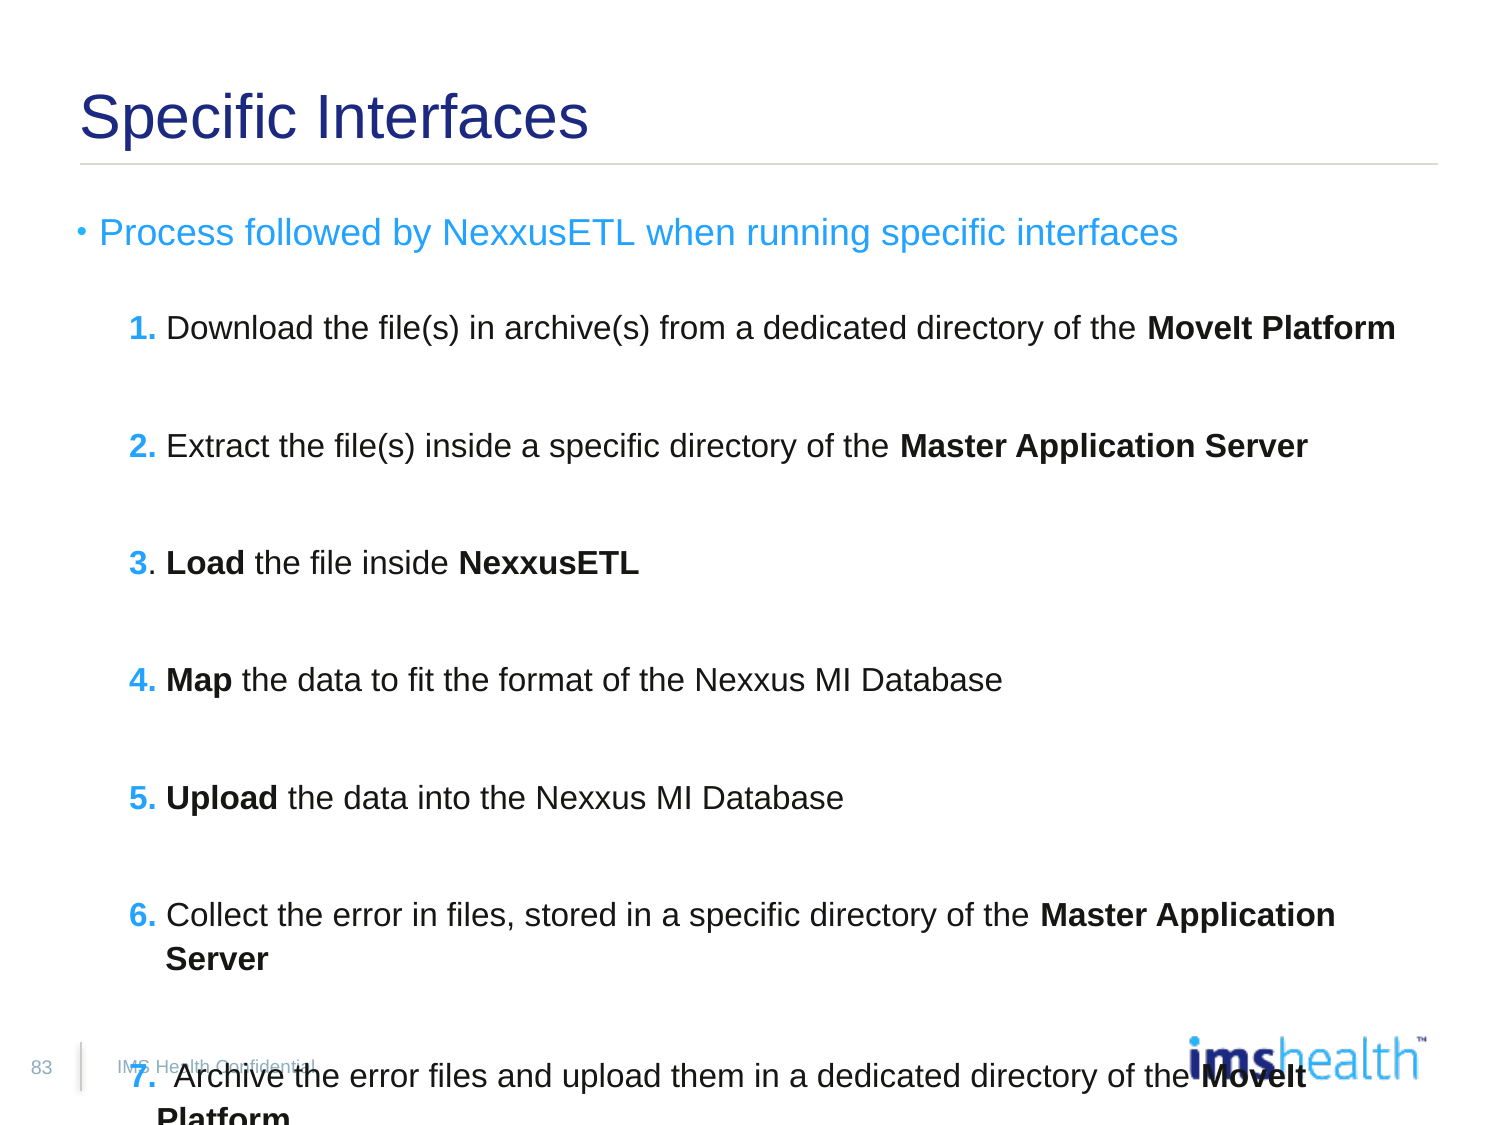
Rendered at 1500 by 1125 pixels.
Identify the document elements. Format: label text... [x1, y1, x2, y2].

picture [1187, 1029, 1428, 1091]
list Process followed by NexxusETL when running specific interfaces 1. Download the file(s) in archive(s) from a dedicated directory of the MoveIt Platform 2. Extract the file(s) inside a specific directory of the Master Application Server 3. Load the file inside NexxusETL 4. Map the data to fit the format of the Nexxus MI Database 5. Upload the data into the Nexxus MI Database 6. Collect the error in files, stored in a specific directory of the Master Application Server 7. Archive the error files and upload them in a dedicated directory of the MoveIt Platform [76, 203, 1435, 939]
title Specific Interfaces [79, 12, 1438, 152]
footer IMS Health Confidential [102, 1036, 1042, 1097]
